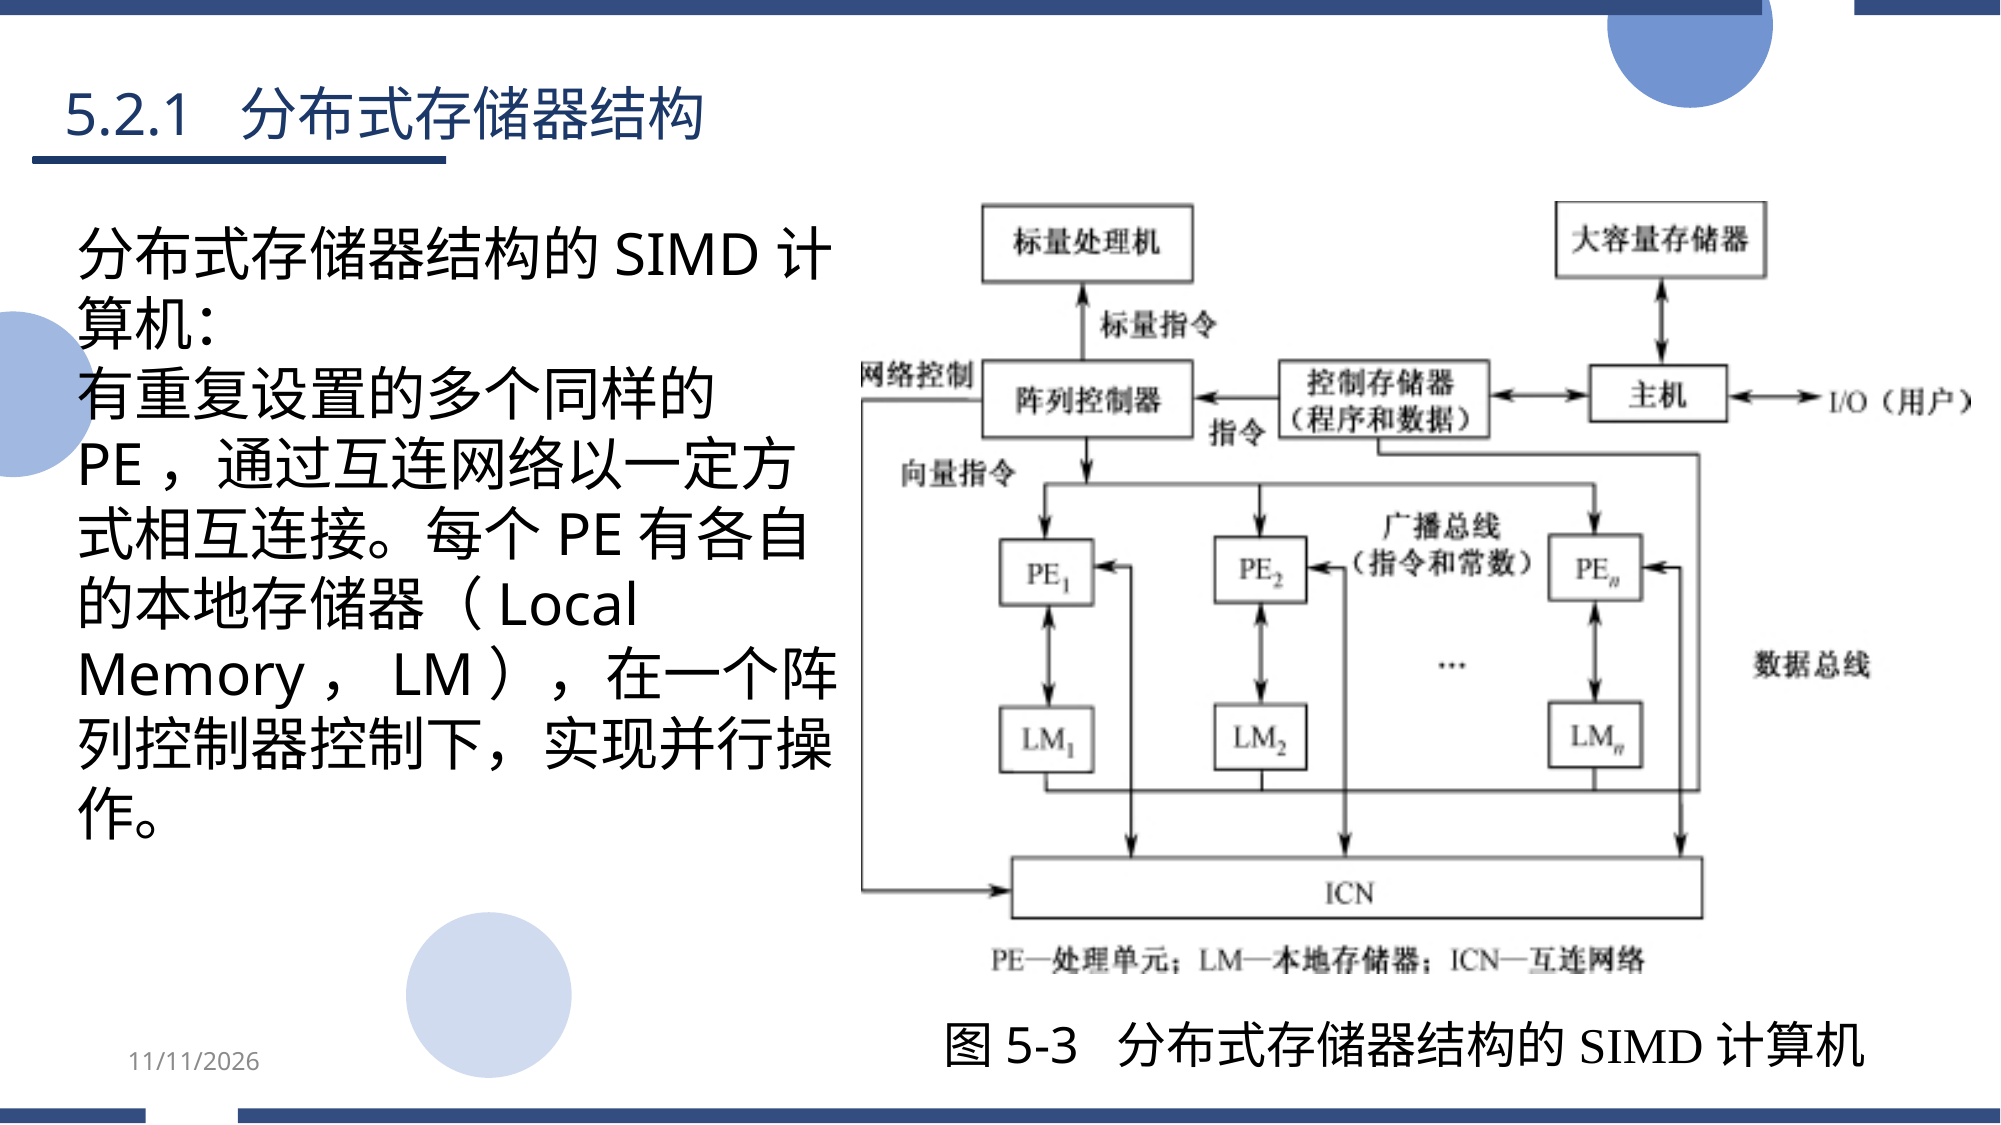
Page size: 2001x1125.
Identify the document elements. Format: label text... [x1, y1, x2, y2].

picture [861, 201, 1971, 974]
text_box 分布式存储器结构的SIMD计算机： 有重复设置的多个同样的PE，通过互连网络以一定方式相互连接。每个PE有各自的本地存储器（Local Memory，LM），在一个阵列控制器控制下，实现并行操作。 [61, 209, 861, 855]
text_box 2022/3/5 [112, 1024, 425, 1100]
text_box 图5-3 分布式存储器结构的SIMD计算机 [839, 945, 1971, 1081]
slide_number [0, 1042, 450, 1103]
text_box 5.2.1 分布式存储器结构 [49, 73, 1046, 159]
